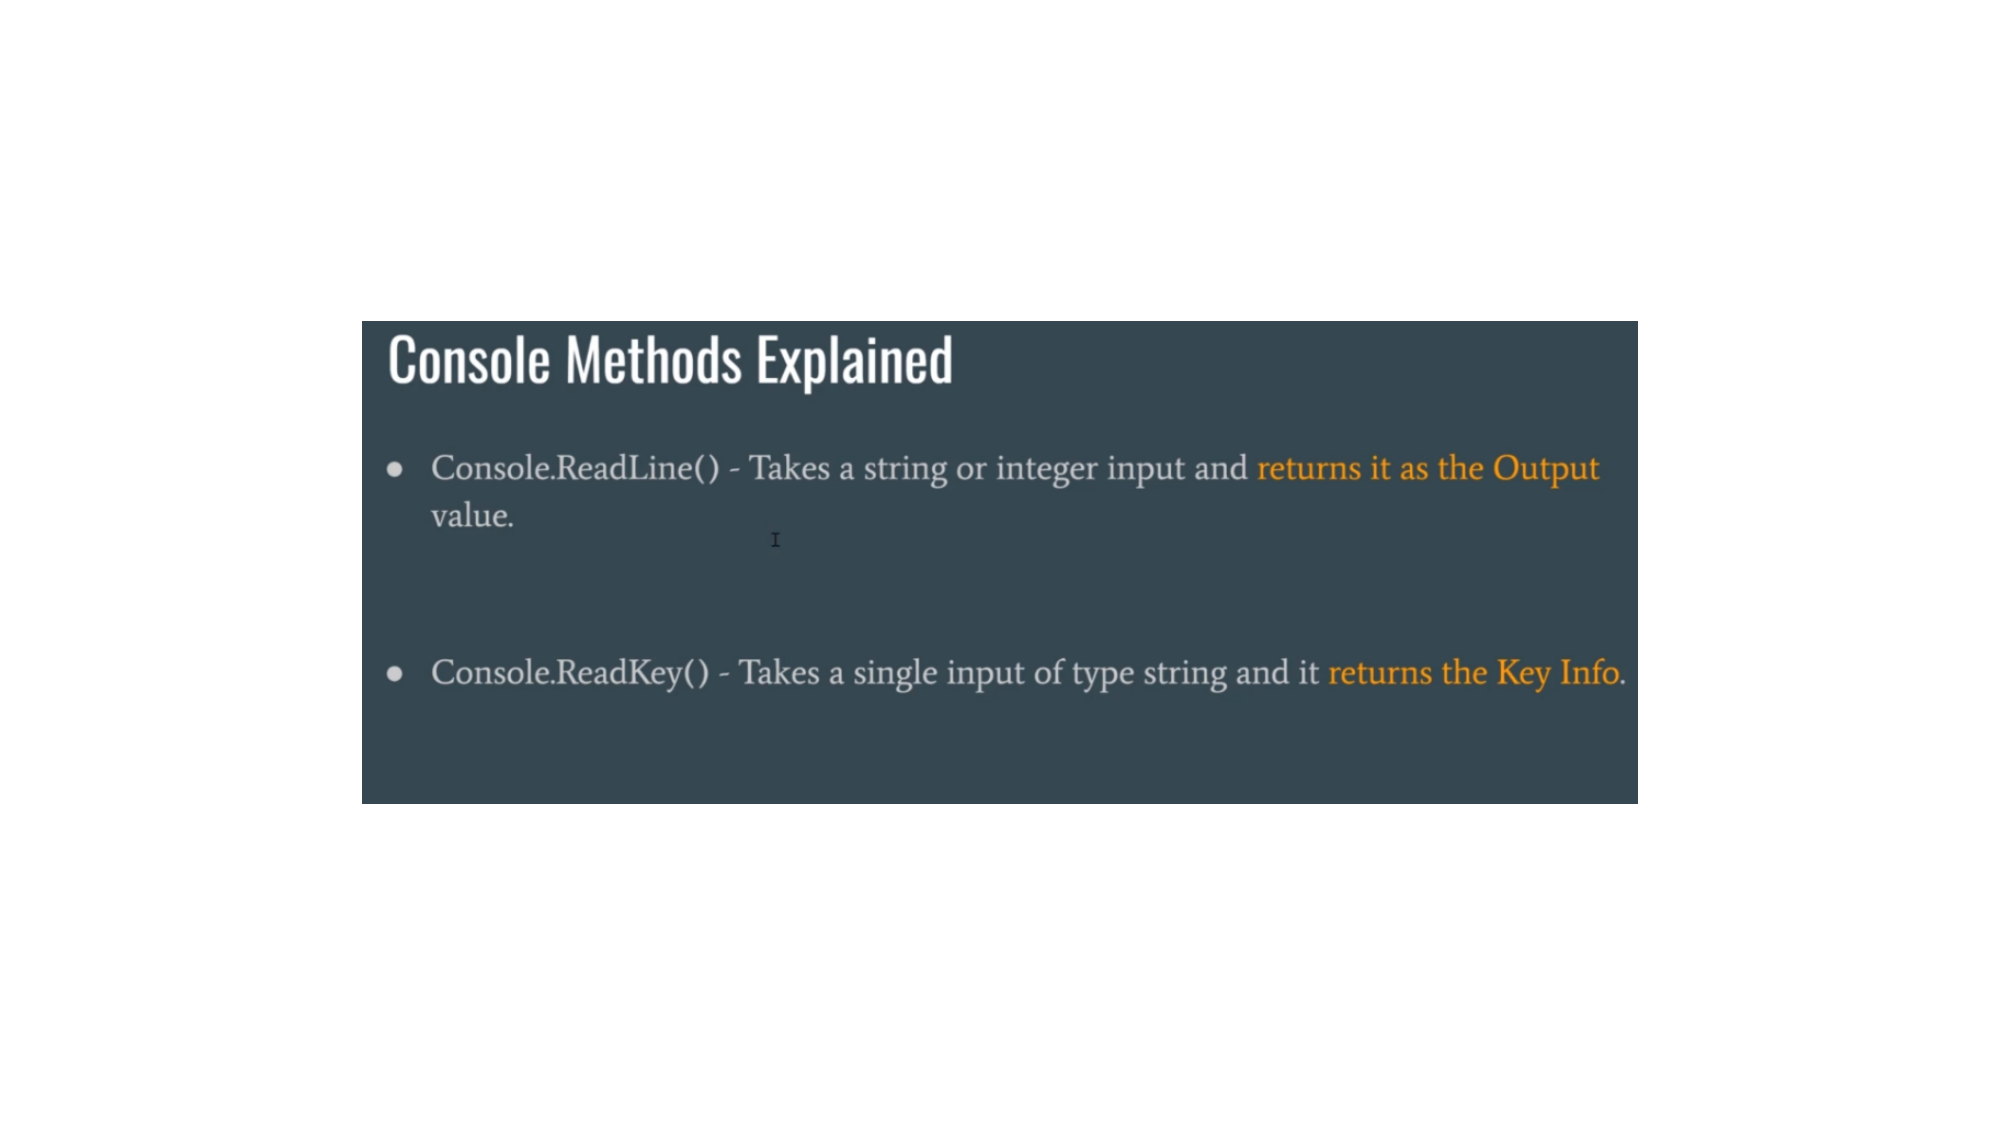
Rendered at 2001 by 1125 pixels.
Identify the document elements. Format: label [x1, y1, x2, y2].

picture [362, 321, 1638, 804]
